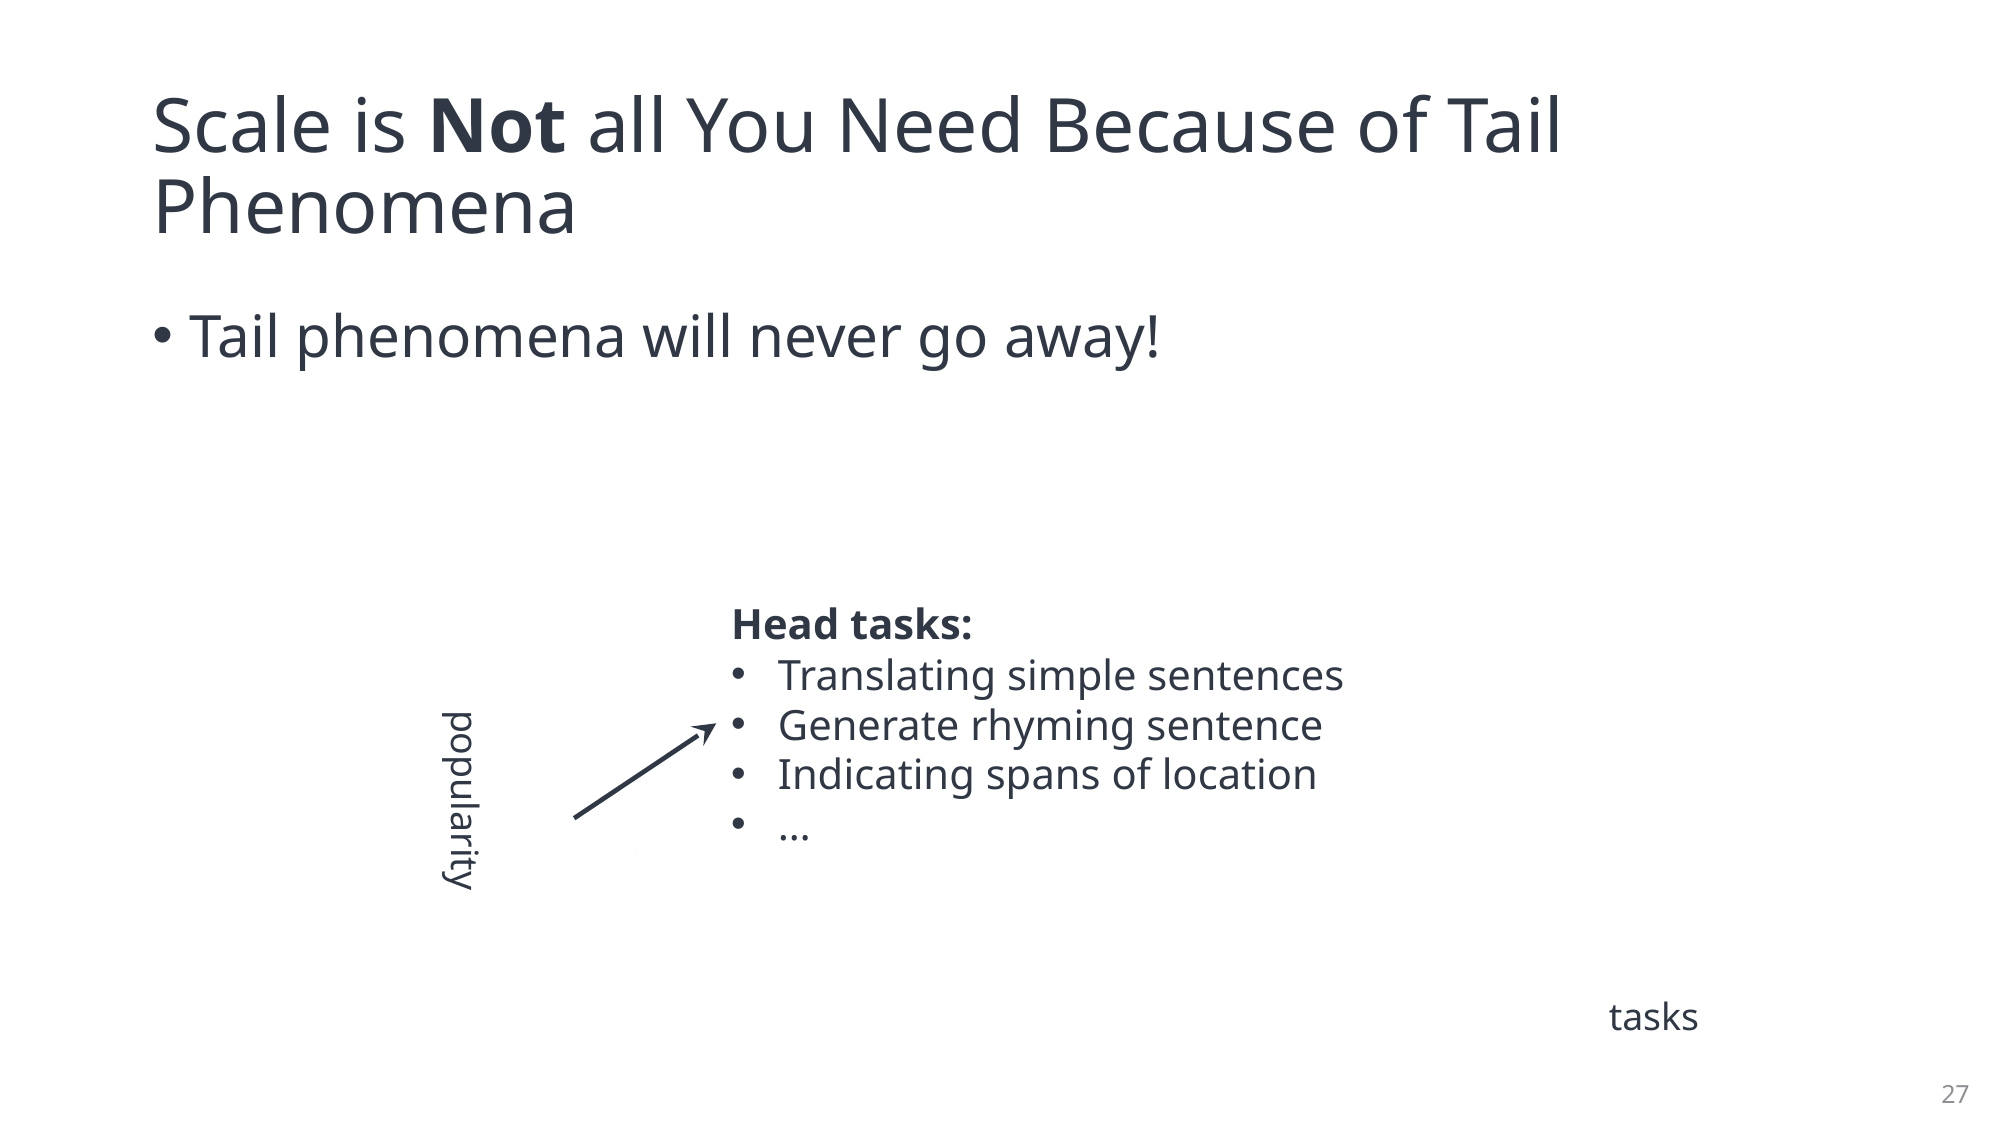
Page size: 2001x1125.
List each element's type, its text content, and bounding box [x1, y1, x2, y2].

title Scale is Not all You Need Because of Tail Phenomena [137, 59, 1863, 278]
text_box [435, 562, 1584, 1042]
slide_number 27 [1912, 1065, 2000, 1125]
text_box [574, 590, 1594, 859]
text_box tasks [1594, 985, 1808, 1046]
list Tail phenomena will never go away! [137, 299, 1863, 1014]
